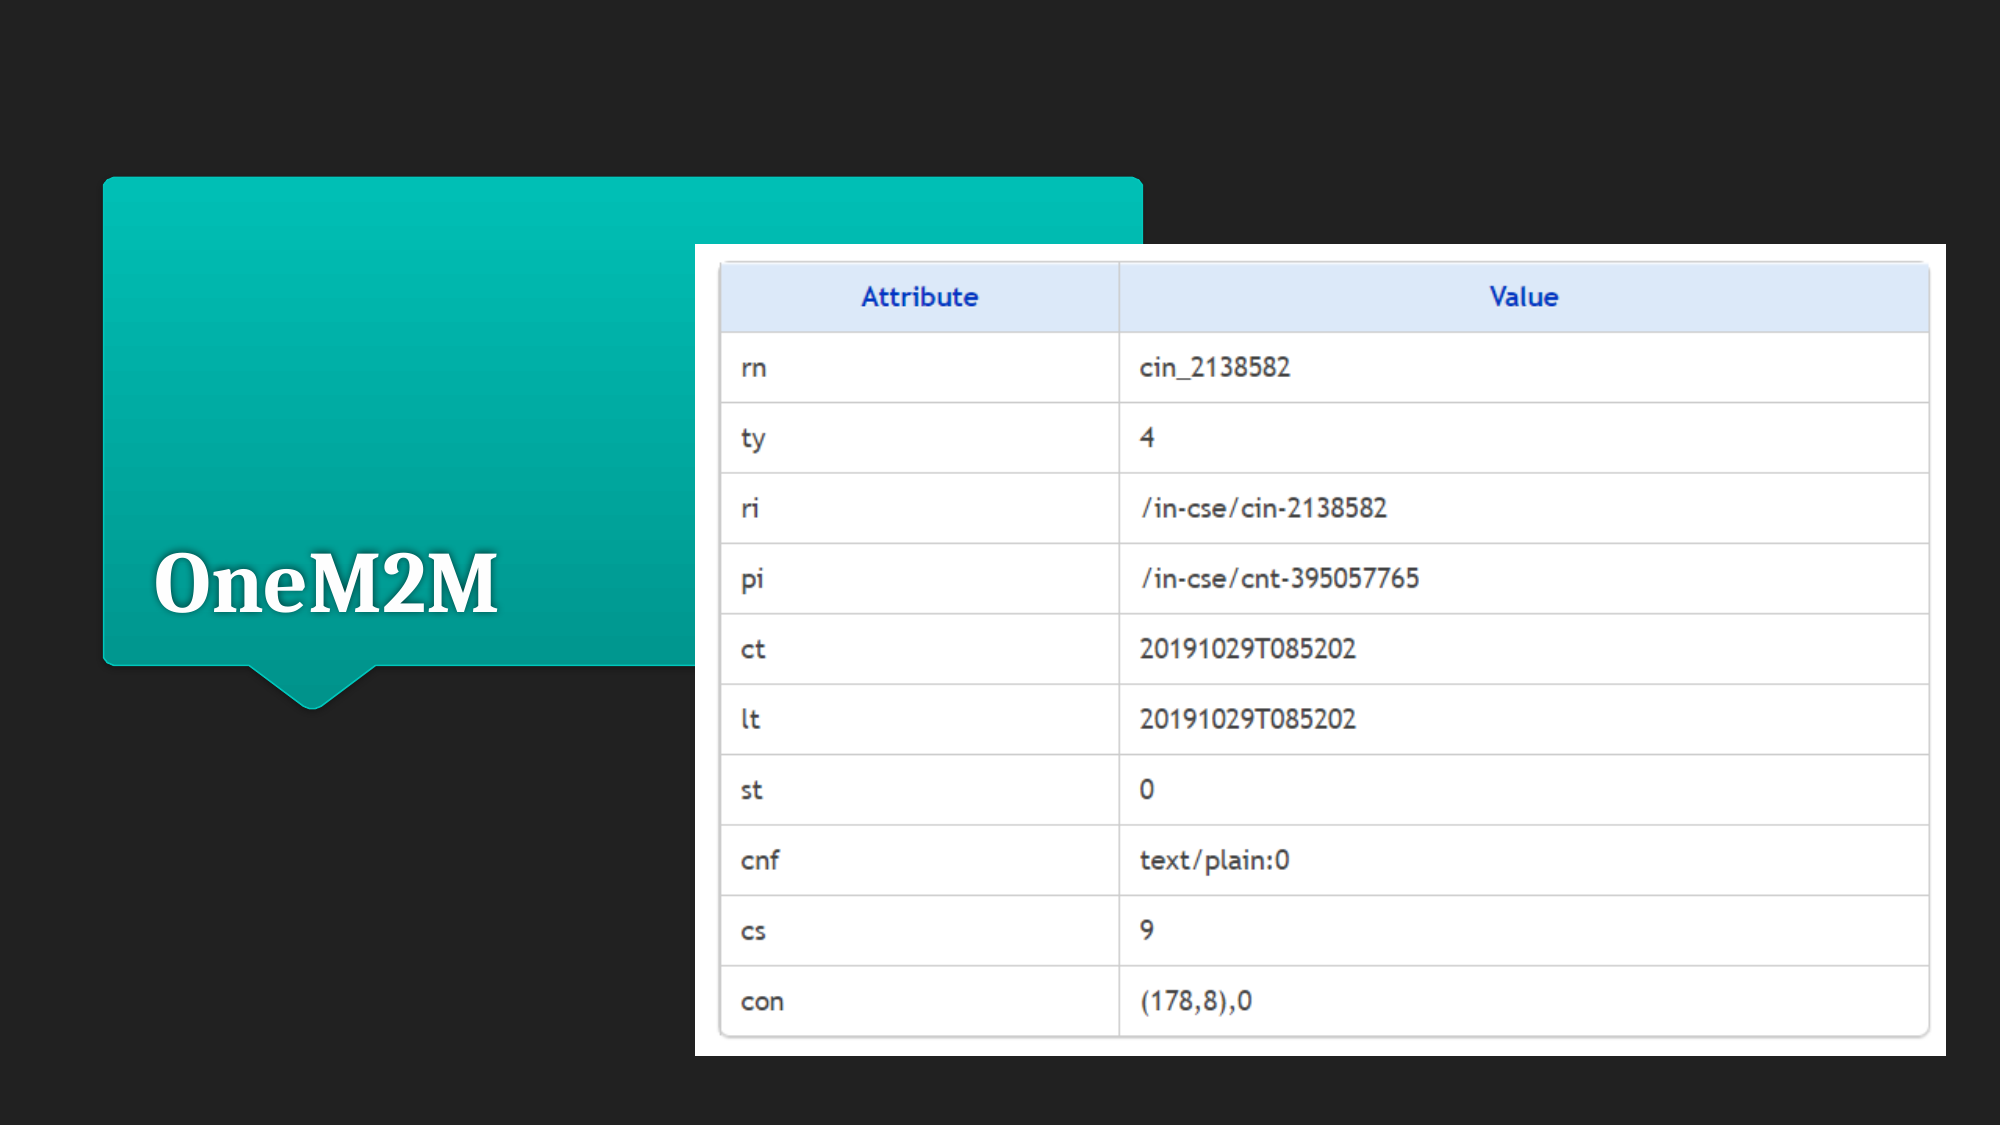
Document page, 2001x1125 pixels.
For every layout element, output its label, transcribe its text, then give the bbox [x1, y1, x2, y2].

picture [695, 244, 1946, 1056]
title OneM2M [139, 203, 1107, 638]
